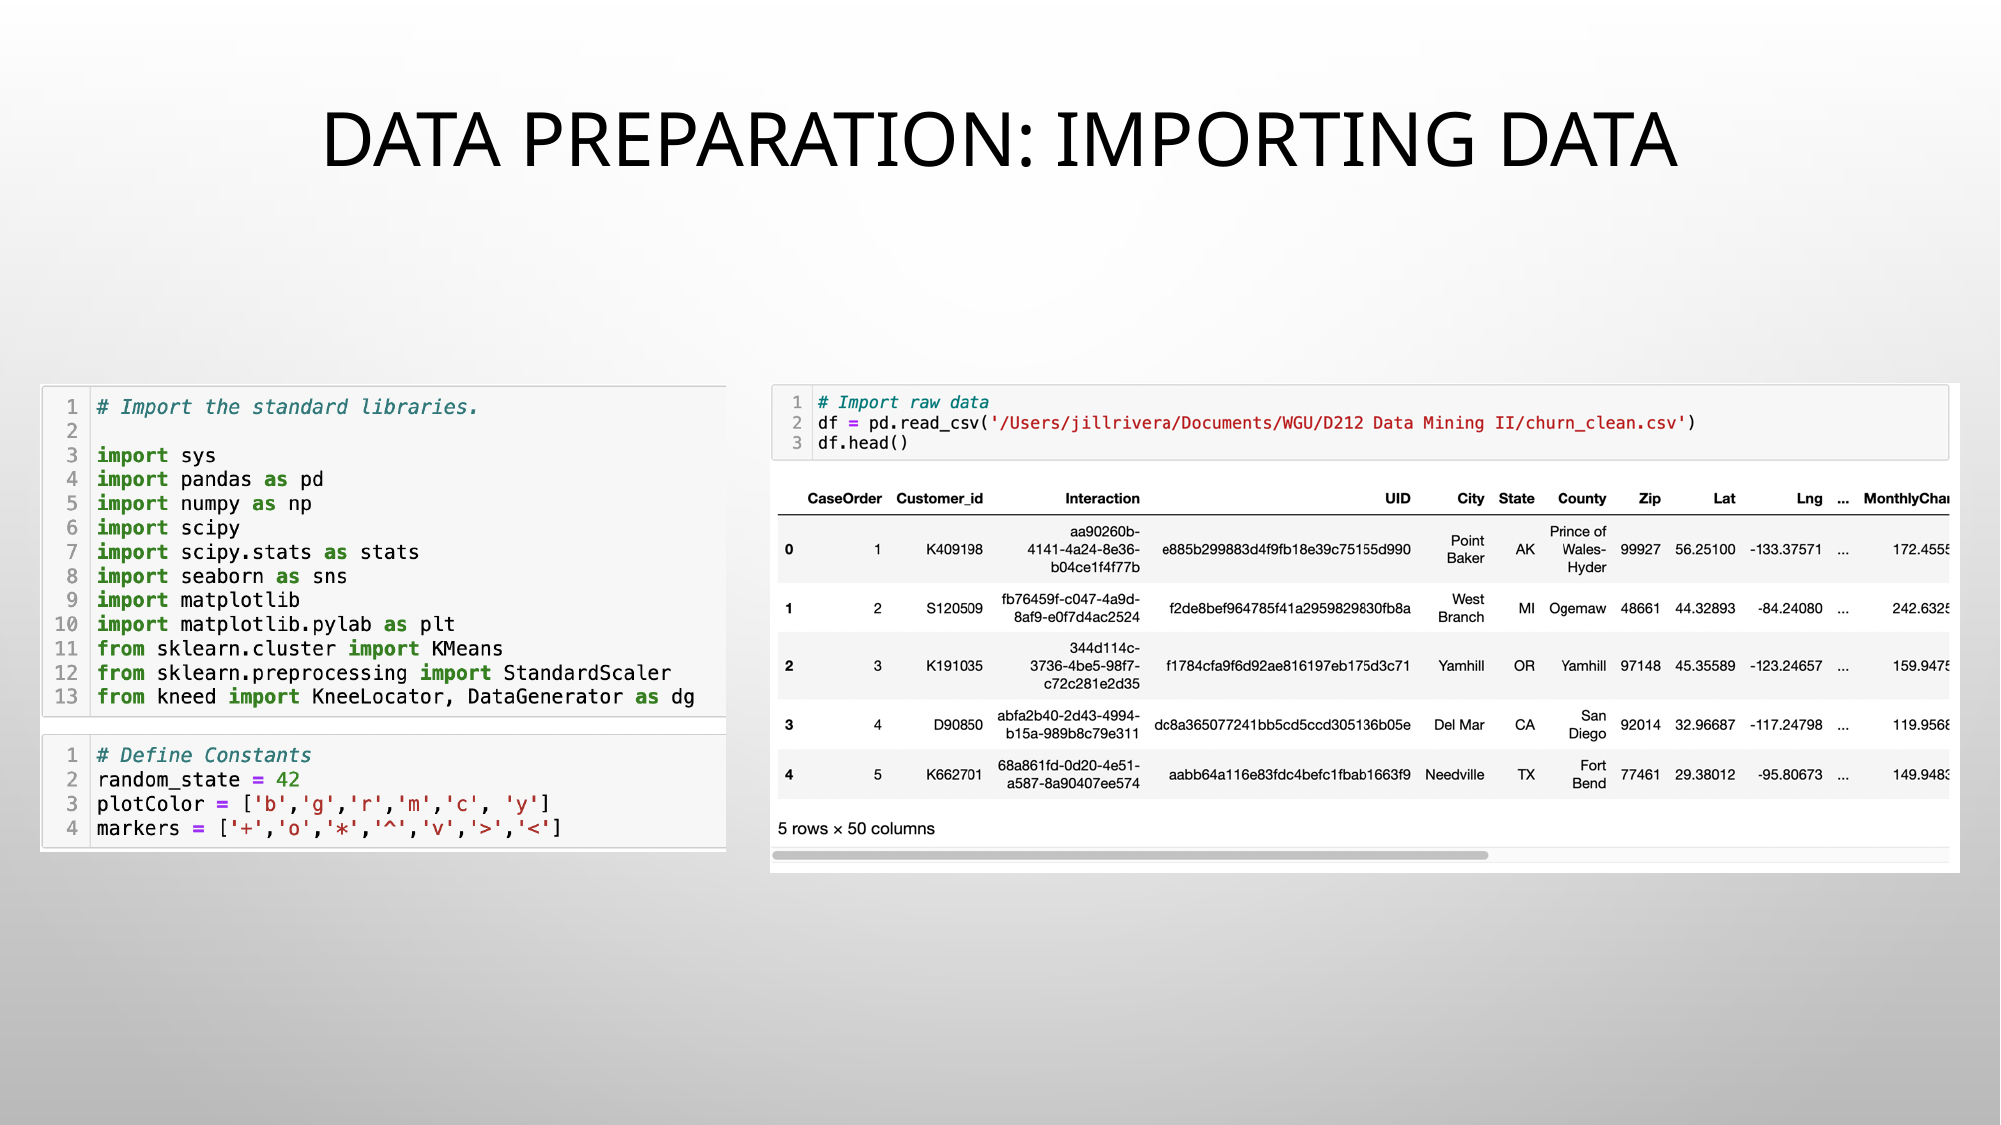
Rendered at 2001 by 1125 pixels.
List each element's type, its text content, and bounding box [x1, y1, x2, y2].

picture [0, 0, 2000, 1125]
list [39, 384, 726, 853]
title Data Preparation: Importing Data [149, 30, 1851, 253]
